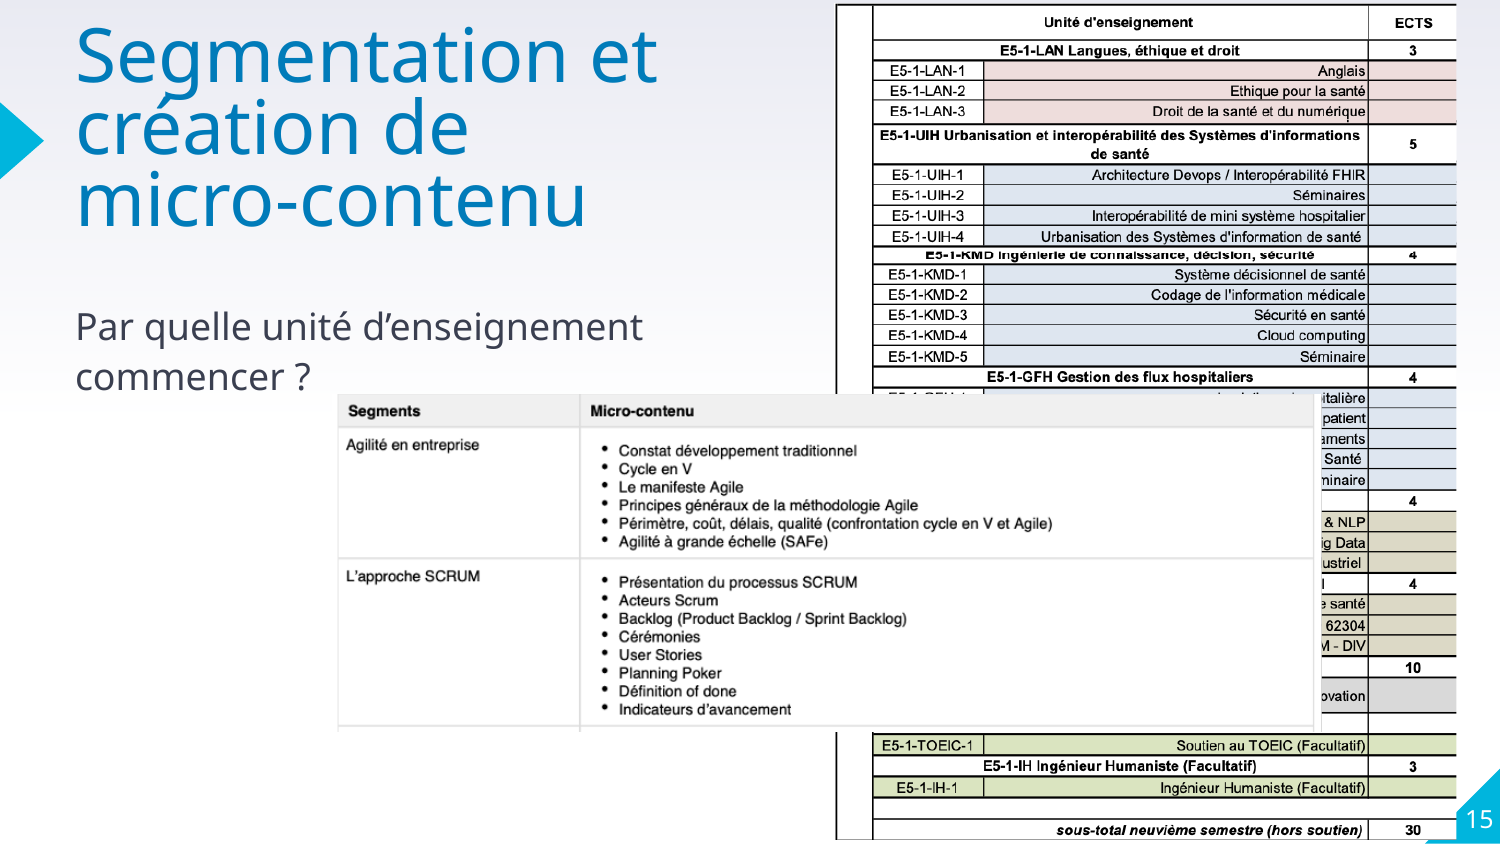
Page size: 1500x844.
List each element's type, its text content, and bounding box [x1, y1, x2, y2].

slide_number ‹#› [1461, 760, 1494, 838]
title Segmentation et création de micro-contenu [75, 24, 677, 203]
picture [331, 3, 1462, 844]
list Par quelle unité d’enseignement commencer ? [75, 298, 825, 732]
